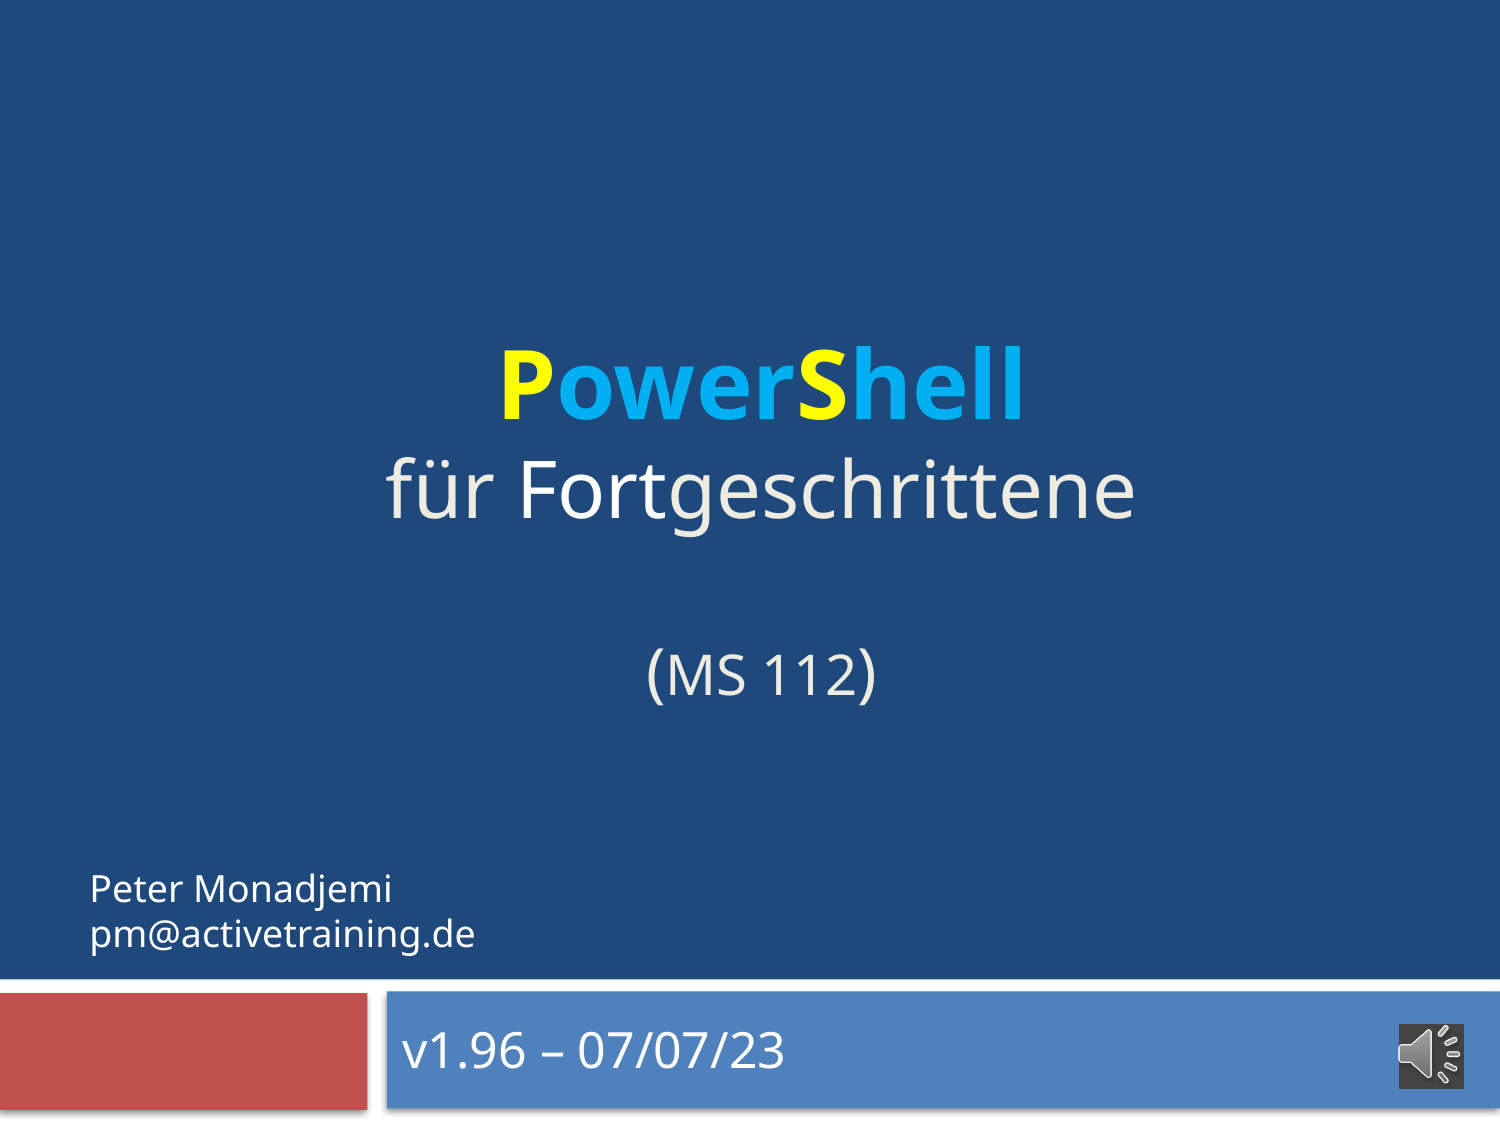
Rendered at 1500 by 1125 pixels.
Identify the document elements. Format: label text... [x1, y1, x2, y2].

title PowerShell für Fortgeschrittene (MS 112) [76, 314, 1447, 717]
picture [1397, 1022, 1465, 1090]
text_box Peter Monadjemi pm@activetraining.de [74, 857, 491, 963]
subtitle v1.96 – 07/07/23 [387, 992, 1488, 1105]
